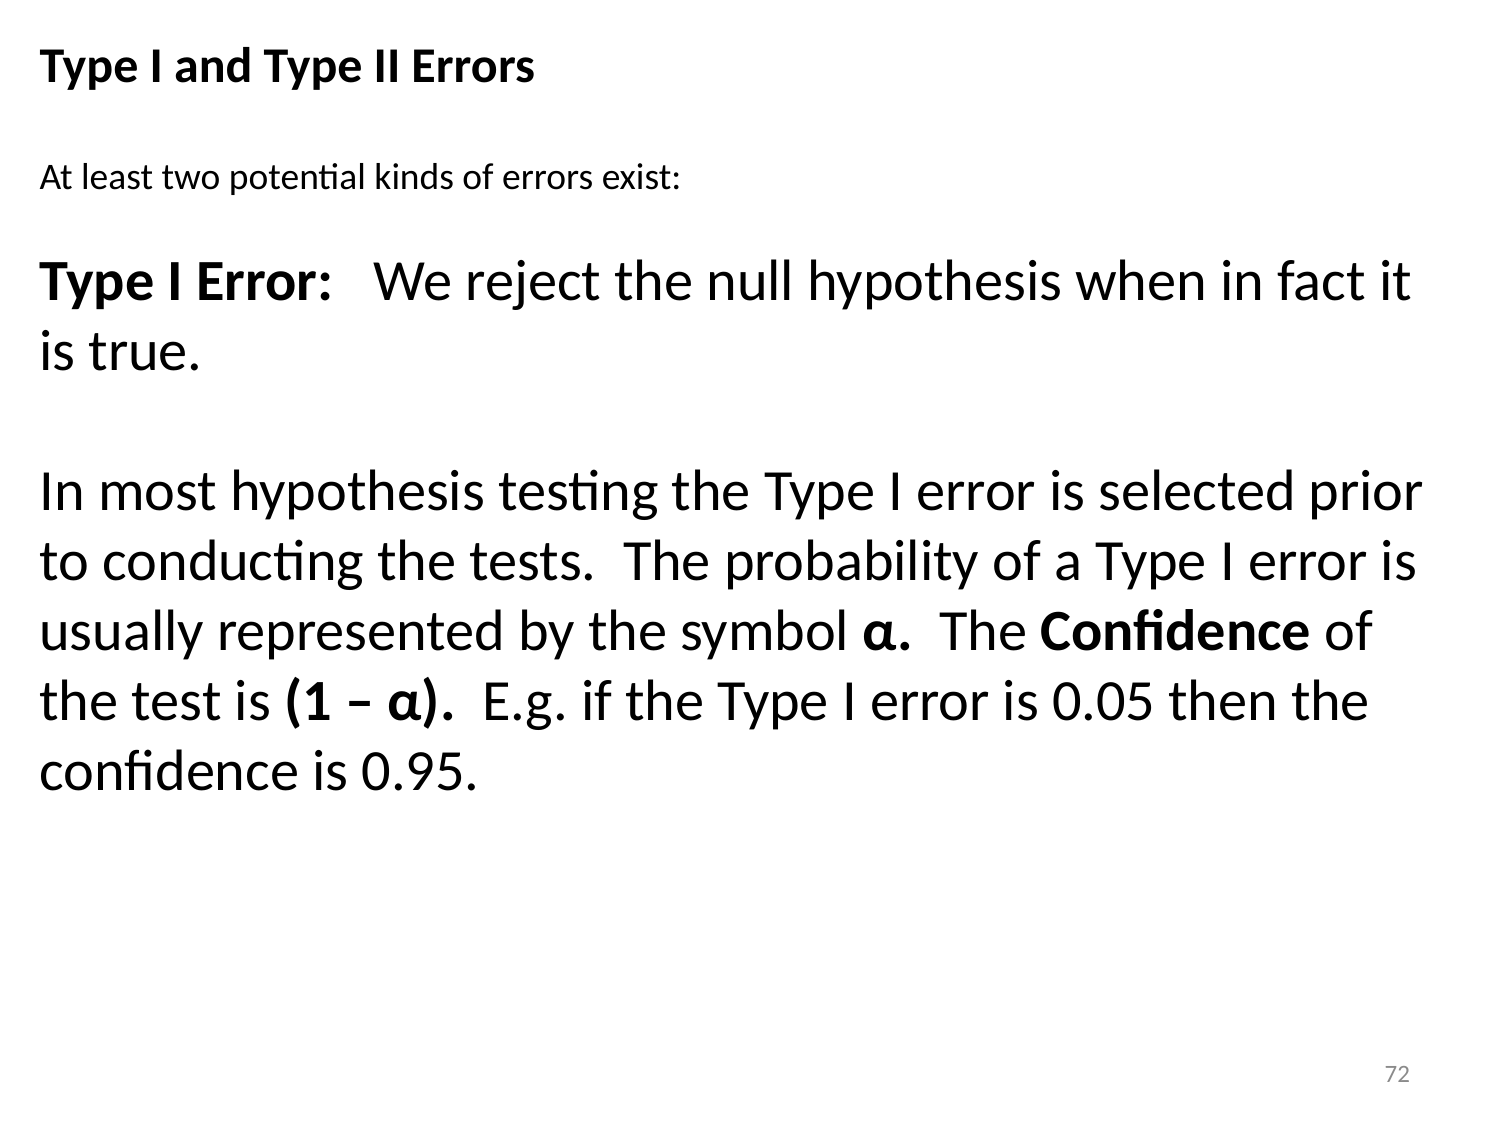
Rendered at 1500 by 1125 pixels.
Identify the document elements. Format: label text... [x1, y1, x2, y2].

slide_number 72 [1074, 1042, 1425, 1103]
text_box Type I and Type II Errors At least two potential kinds of errors exist: Type I Error: We reject the null hypothesis when in fact it is true. In most hypothesis testing the Type I error is selected prior to conducting the tests. The probability of a Type I error is usually represented by the symbol α. The Confidence of the test is (1 – α). E.g. if the Type I error is 0.05 then the confidence is 0.95. [24, 24, 1463, 1065]
